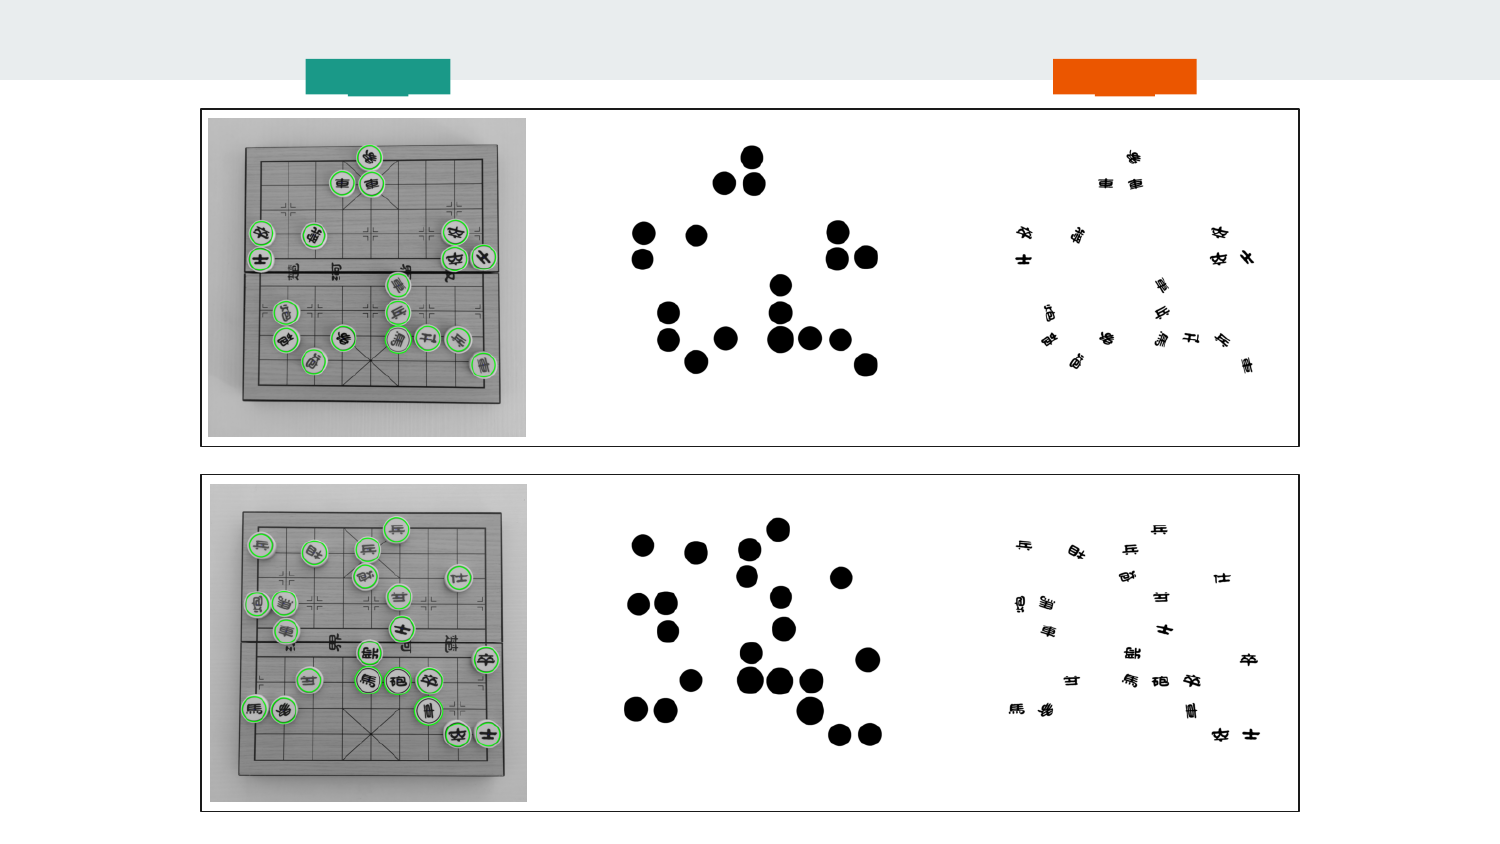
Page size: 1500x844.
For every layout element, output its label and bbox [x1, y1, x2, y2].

picture [201, 109, 1299, 446]
picture [201, 474, 1299, 811]
